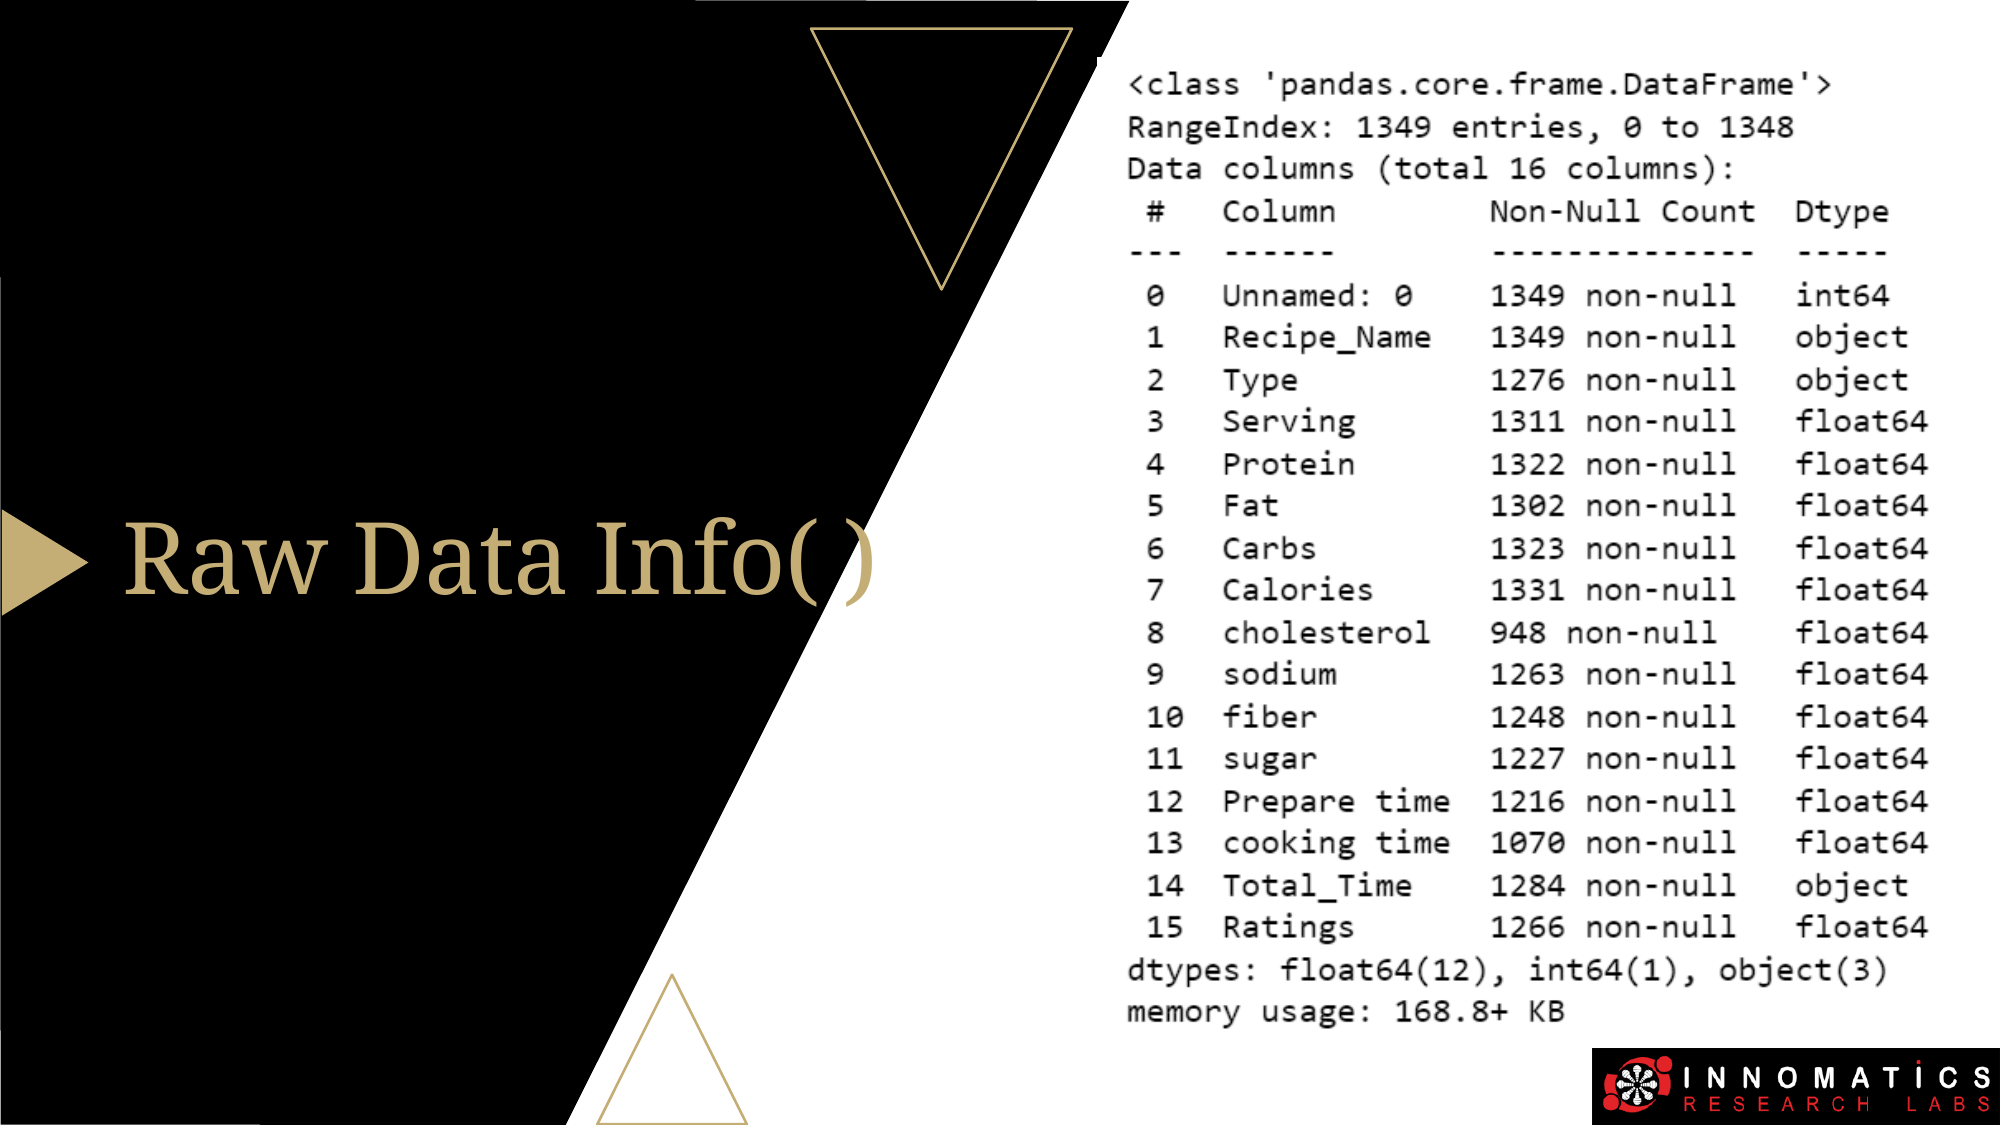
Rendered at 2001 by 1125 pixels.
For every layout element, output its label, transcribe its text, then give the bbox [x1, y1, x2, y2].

title Raw Data Info( ) [107, 373, 973, 752]
picture [1096, 57, 1945, 1038]
picture [1592, 1047, 2000, 1125]
